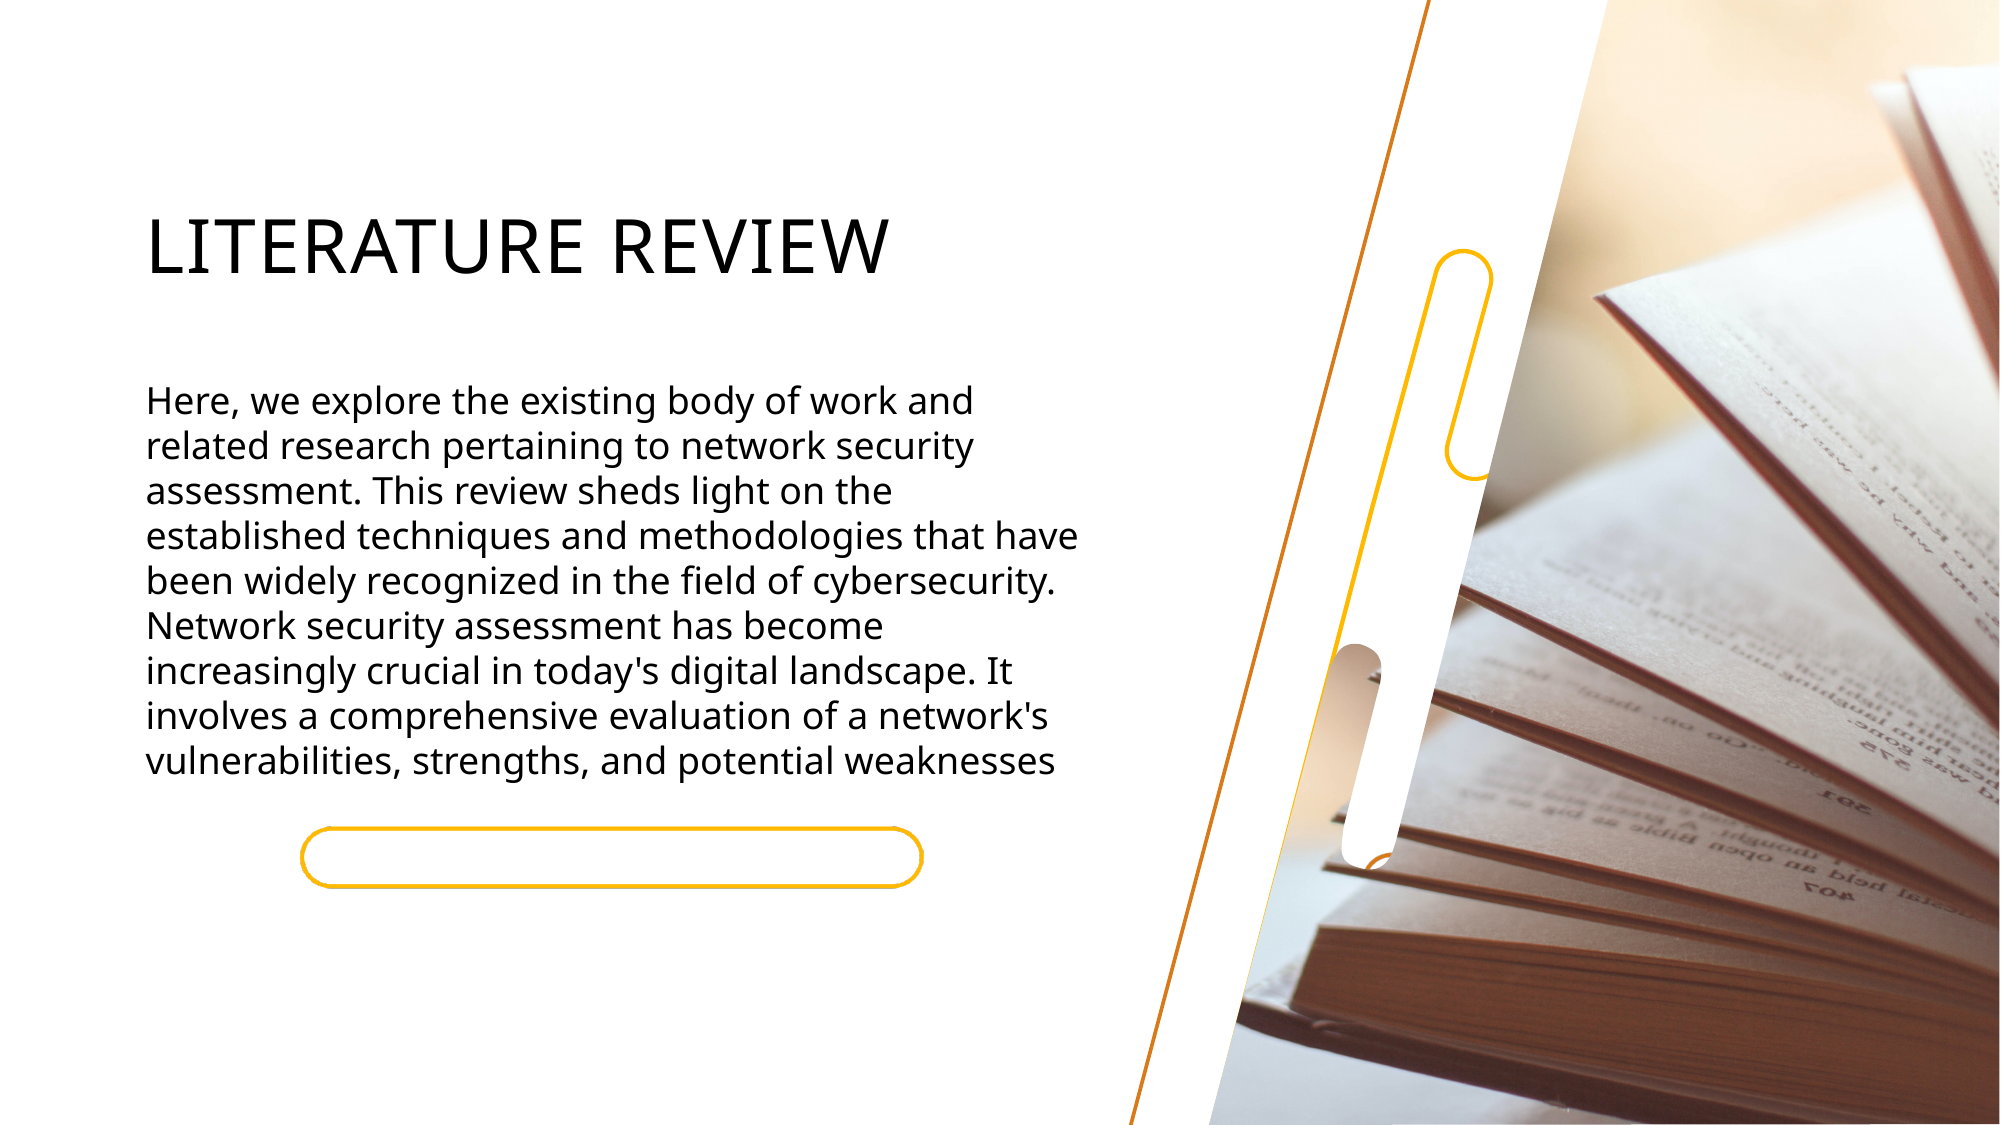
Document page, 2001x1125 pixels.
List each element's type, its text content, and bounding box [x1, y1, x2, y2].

list Here, we explore the existing body of work and related research pertaining to network security assessment. This review sheds light on the established techniques and methodologies that have been widely recognized in the field of cybersecurity. Network security assessment has become increasingly crucial in today's digital landscape. It involves a comprehensive evaluation of a network's vulnerabilities, strengths, and potential weaknesses [130, 369, 1082, 785]
picture [1208, 0, 2000, 1125]
picture [295, 821, 927, 893]
title LITERATURE REVIEW [130, 47, 1204, 298]
